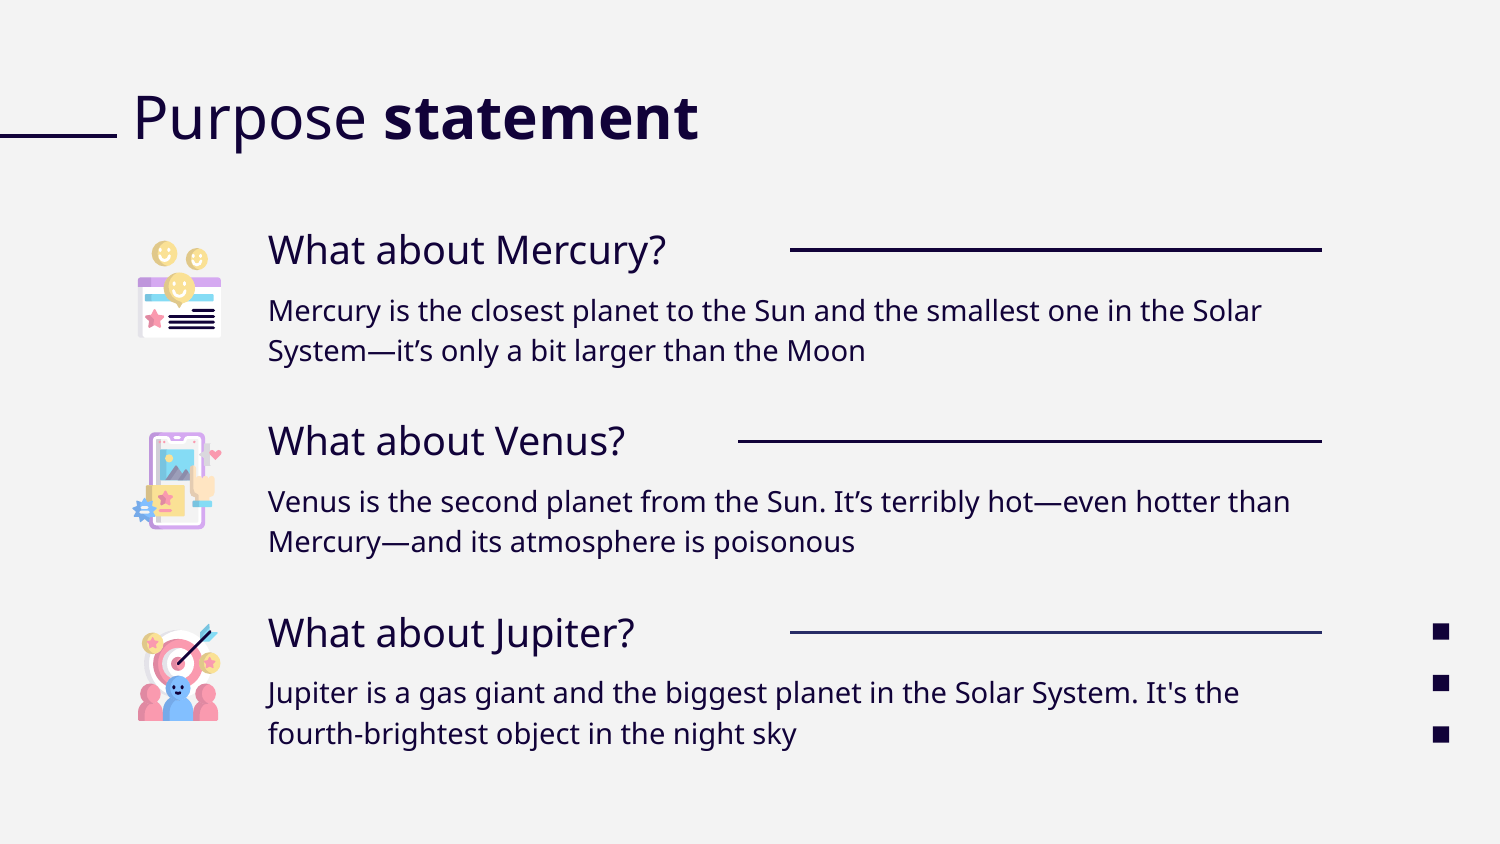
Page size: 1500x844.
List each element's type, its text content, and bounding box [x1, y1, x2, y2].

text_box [131, 432, 227, 530]
subtitle What about Jupiter? [252, 601, 1342, 654]
subtitle Mercury is the closest planet to the Sun and the smallest one in the Solar System—it’s only a bit larger than the Moon [252, 271, 1342, 361]
subtitle Jupiter is a gas giant and the biggest planet in the Solar System. It's the fourth-brightest object in the night sky [252, 654, 1342, 743]
subtitle What about Mercury? [252, 218, 1342, 271]
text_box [137, 240, 222, 338]
title Purpose statement [117, 64, 1383, 160]
subtitle Venus is the second planet from the Sun. It’s terribly hot—even hotter than Mercury—and its atmosphere is poisonous [252, 463, 1342, 552]
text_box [137, 623, 221, 722]
subtitle What about Venus? [252, 410, 1342, 463]
